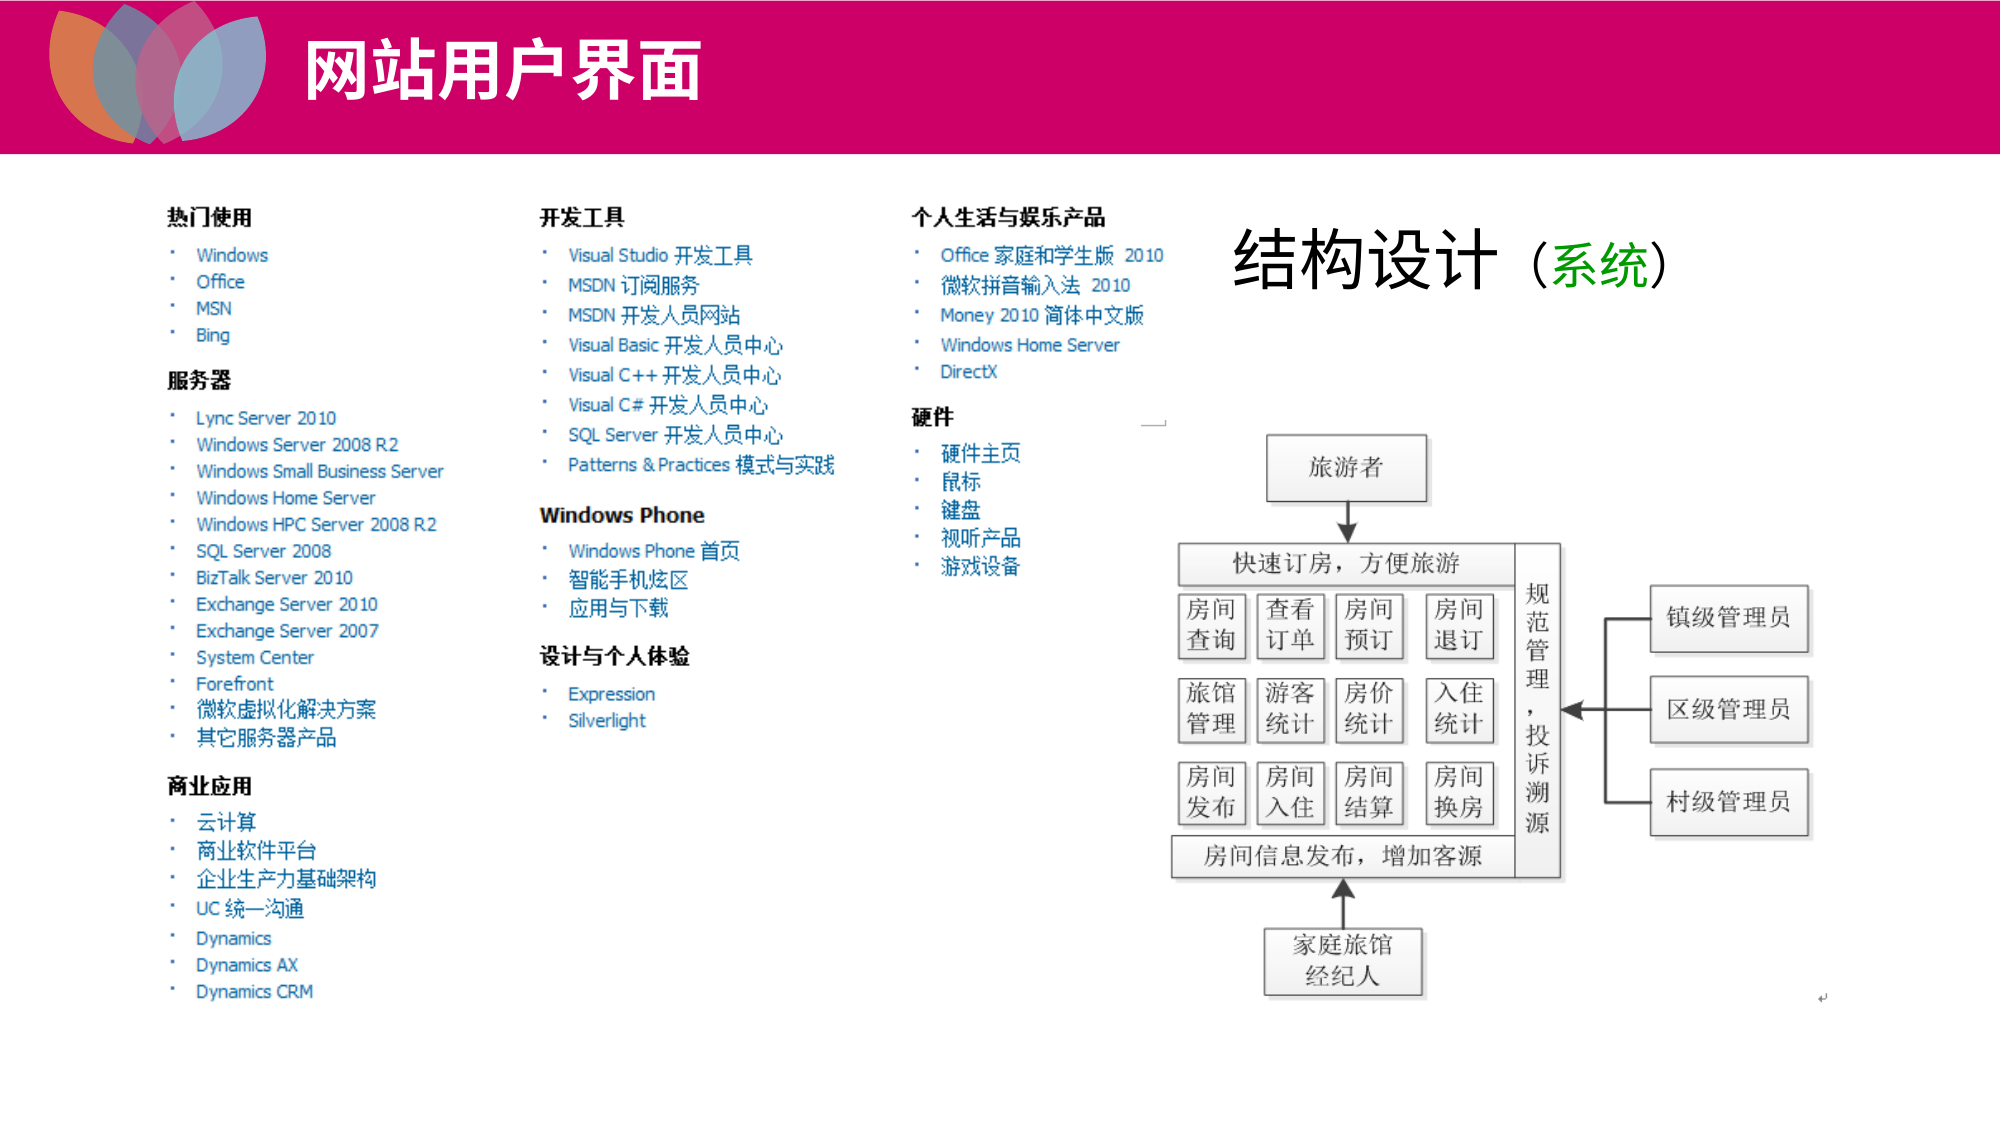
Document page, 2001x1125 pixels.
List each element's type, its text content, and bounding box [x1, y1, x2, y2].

text_box 网站用户界面 [289, 20, 1969, 116]
picture [138, 184, 1836, 1020]
text_box 结构设计（系统） [1218, 210, 1969, 306]
